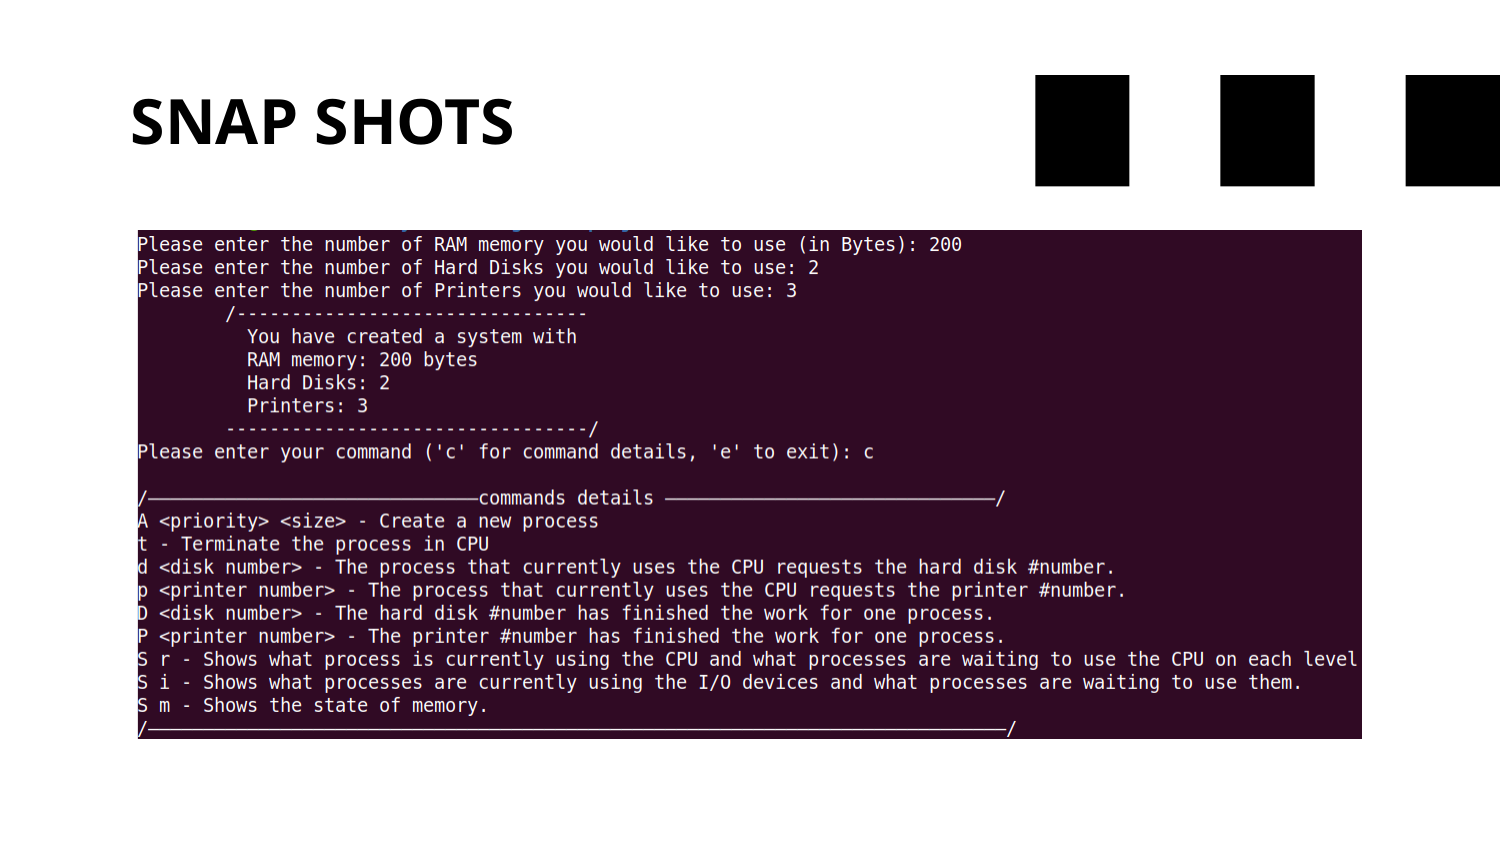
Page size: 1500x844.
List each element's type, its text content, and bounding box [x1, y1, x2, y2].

title SNAP SHOTS [115, 67, 1070, 162]
picture [137, 230, 1363, 739]
